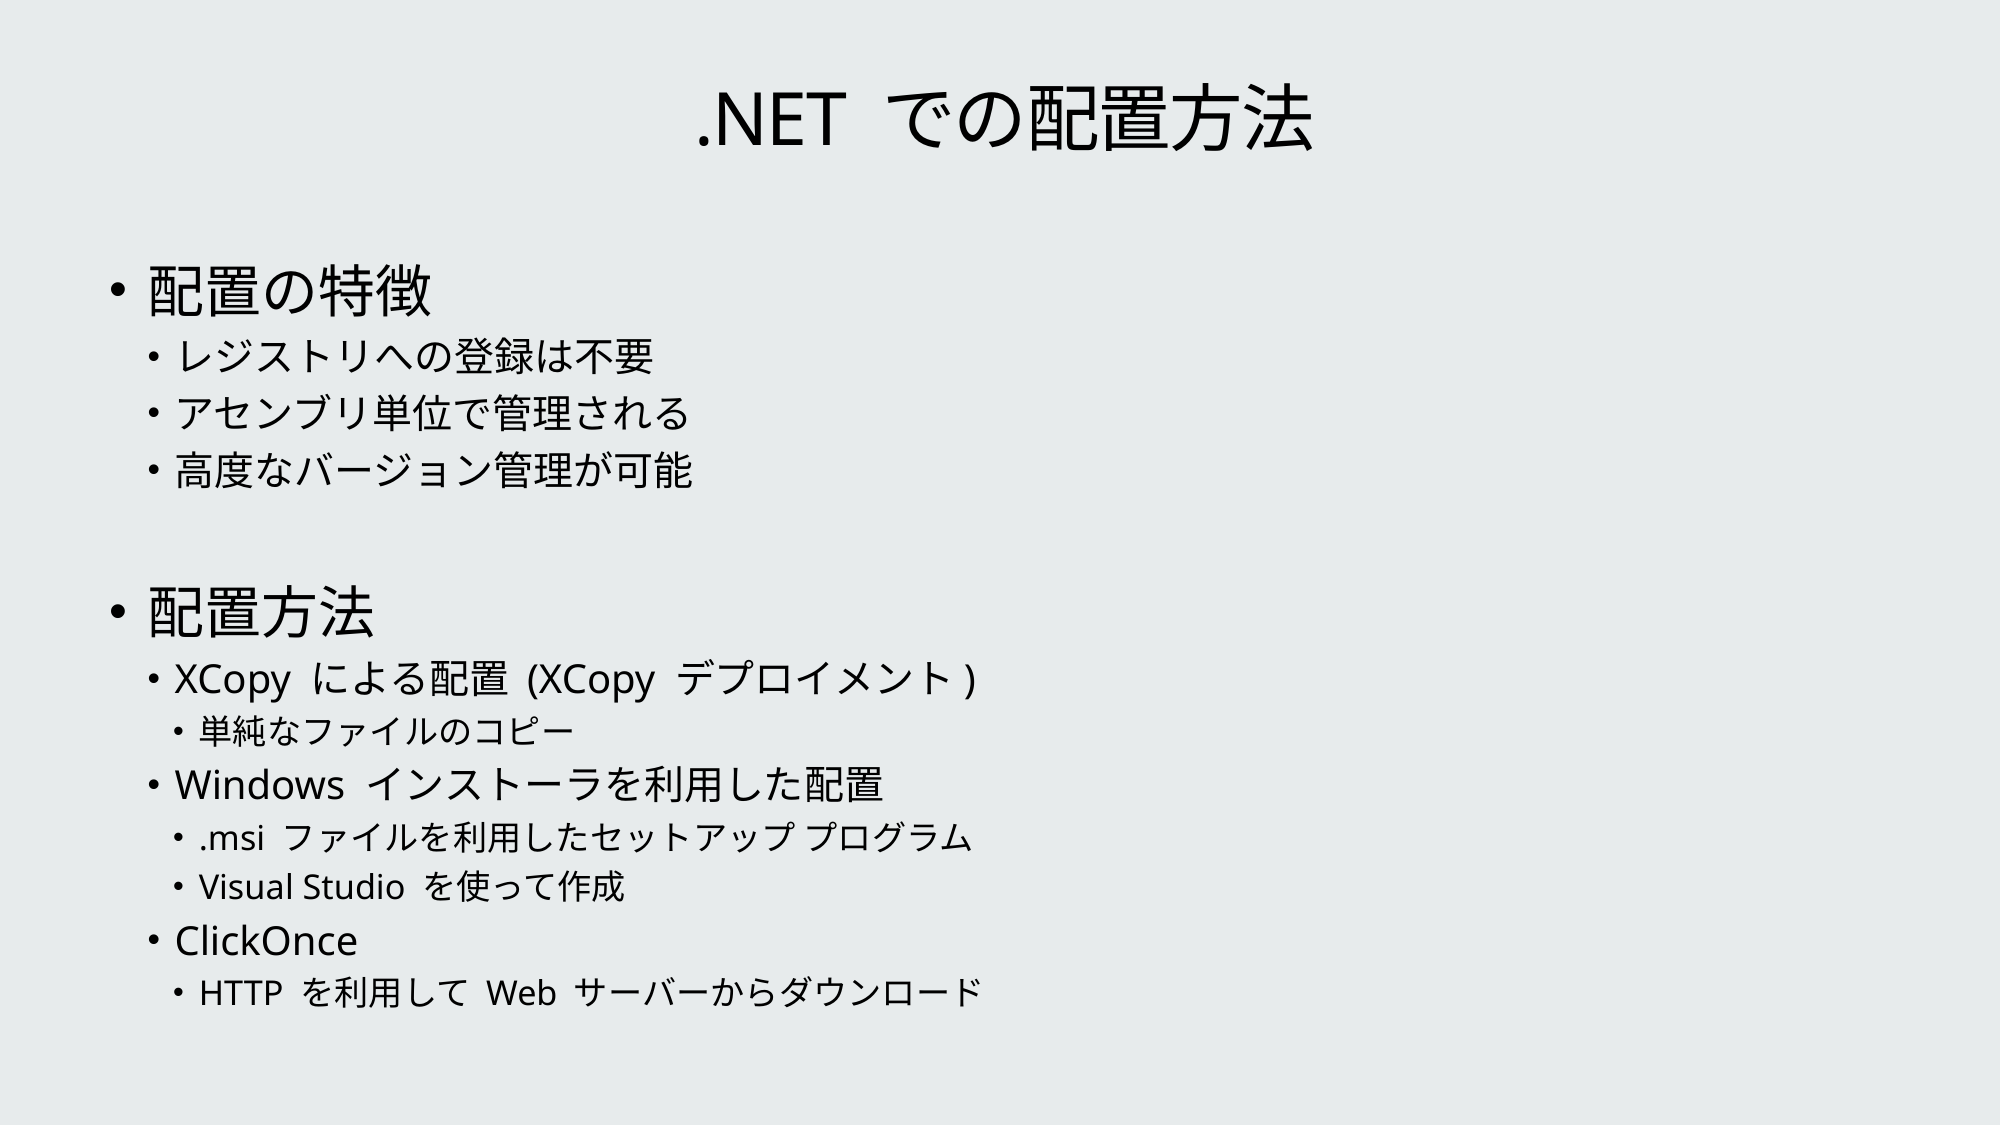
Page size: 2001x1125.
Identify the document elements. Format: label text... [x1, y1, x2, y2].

title .NET での配置方法 [45, 47, 1966, 196]
list 配置の特徴 レジストリへの登録は不要 アセンブリ単位で管理される 高度なバージョン管理が可能 配置方法 XCopy による配置 (XCopy デプロイメント) 単純なファイルのコピー Windows インストーラを利用した配置 .msi ファイルを利用したセットアップ プログラム Visual Studio を使って作成 ClickOnce HTTP を利用して Web サーバーからダウンロード [85, 240, 1916, 1032]
